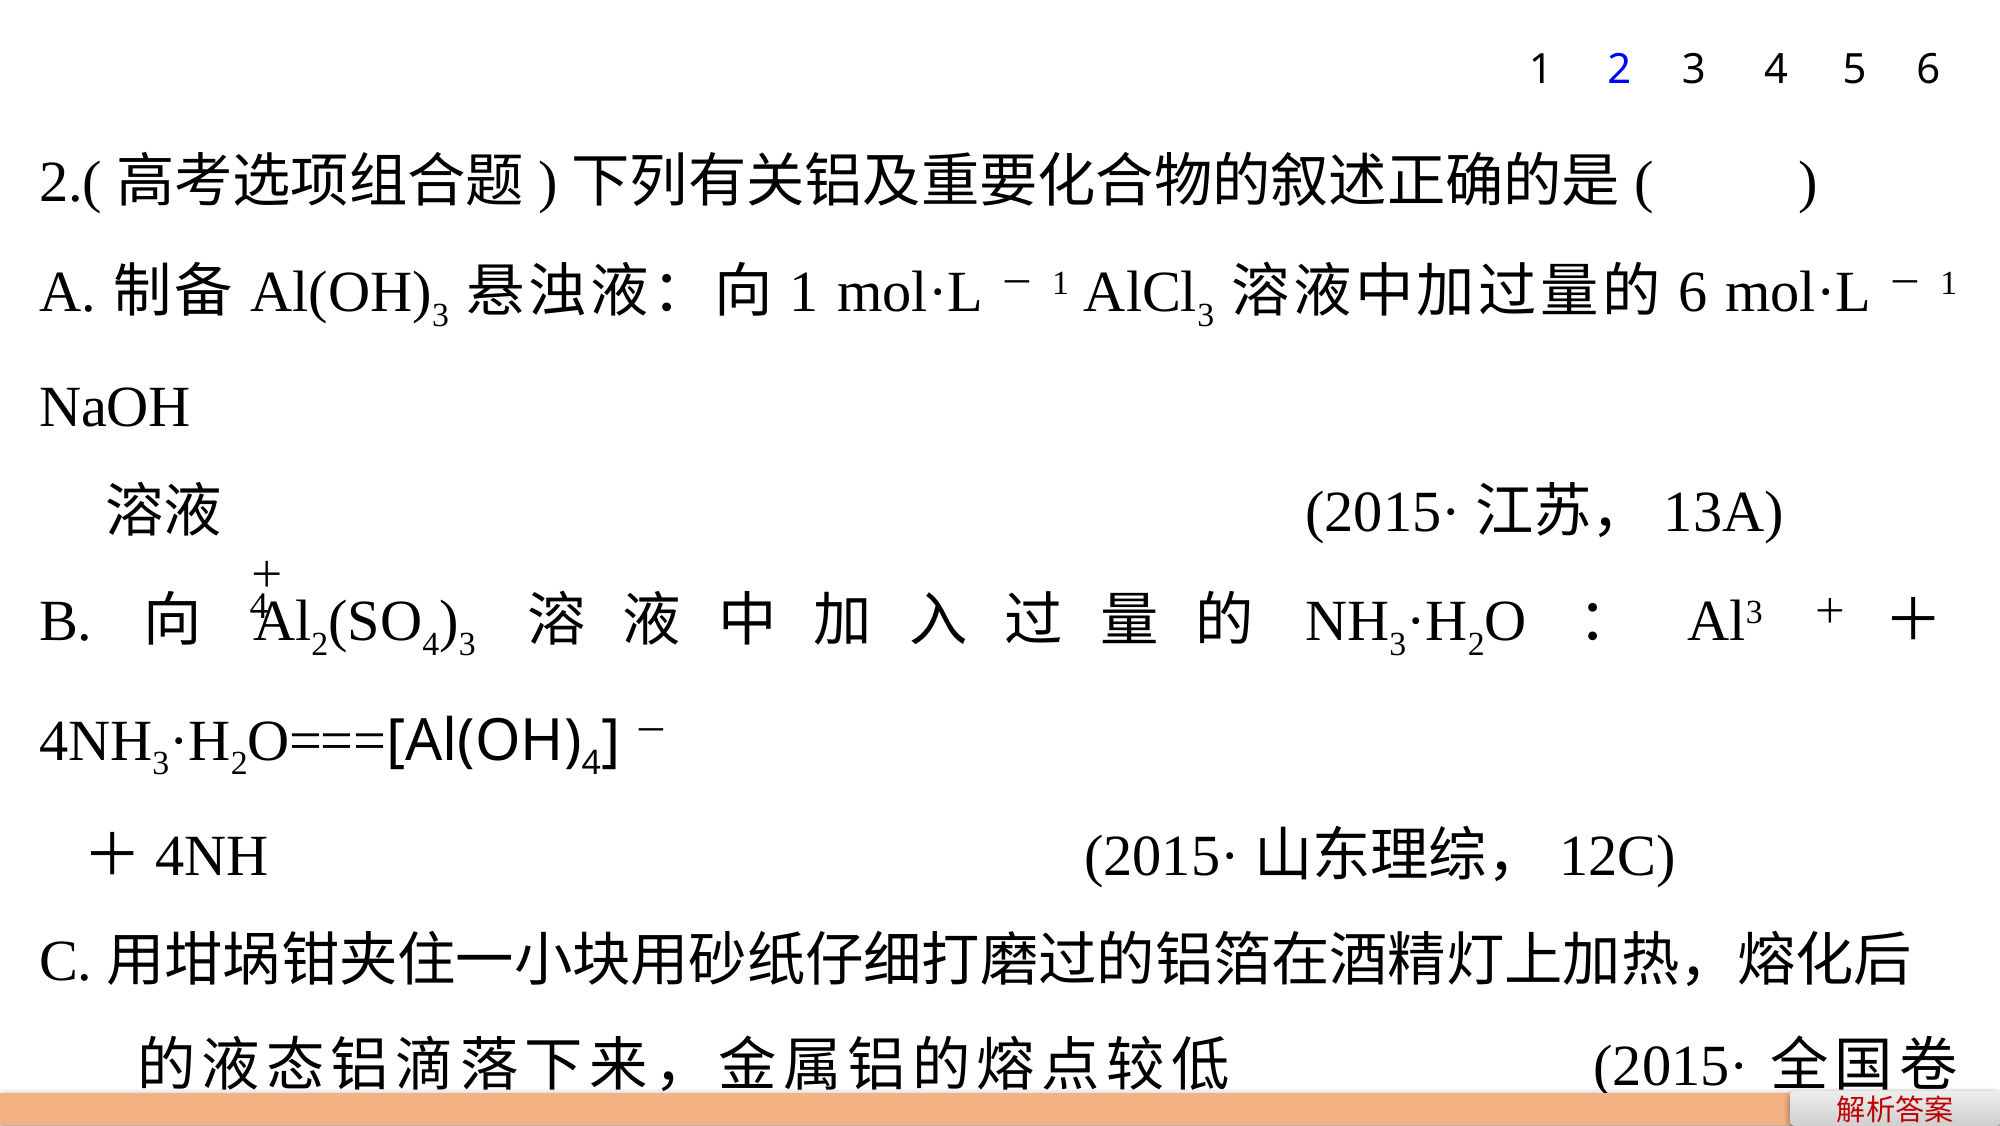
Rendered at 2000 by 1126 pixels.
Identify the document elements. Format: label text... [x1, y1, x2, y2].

text_box 2.(高考选项组合题)下列有关铝及重要化合物的叙述正确的是( ) A.制备Al(OH)3悬浊液：向1 mol·L－1 AlCl3溶液中加过量的6 mol·L－1 NaOH 溶液 (2015·江苏，13A) B.向Al2(SO4)3溶液中加入过量的NH3·H2O：Al3＋＋4NH3·H2O===[Al(OH)4]－ ＋4NH (2015·山东理综，12C) C.用坩埚钳夹住一小块用砂纸仔细打磨过的铝箔在酒精灯上加热，熔化后 的液态铝滴落下来，金属铝的熔点较低 (2015·全国卷Ⅰ，10C) D.将AlCl3加入Ba(HCO3)2溶液中同时有气体和沉淀产生 (2015·山东理综，10A) [24, 101, 1972, 1091]
text_box 解析答案 [1788, 1089, 2000, 1126]
text_box 4 [1743, 19, 1809, 114]
text_box 2 [1590, 19, 1652, 114]
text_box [249, 541, 314, 640]
text_box 5 [1825, 19, 1887, 114]
text_box 1 [1507, 19, 1573, 114]
text_box [0, 1092, 1787, 1126]
text_box 6 [1899, 19, 1961, 114]
text_box 3 [1668, 19, 1726, 114]
